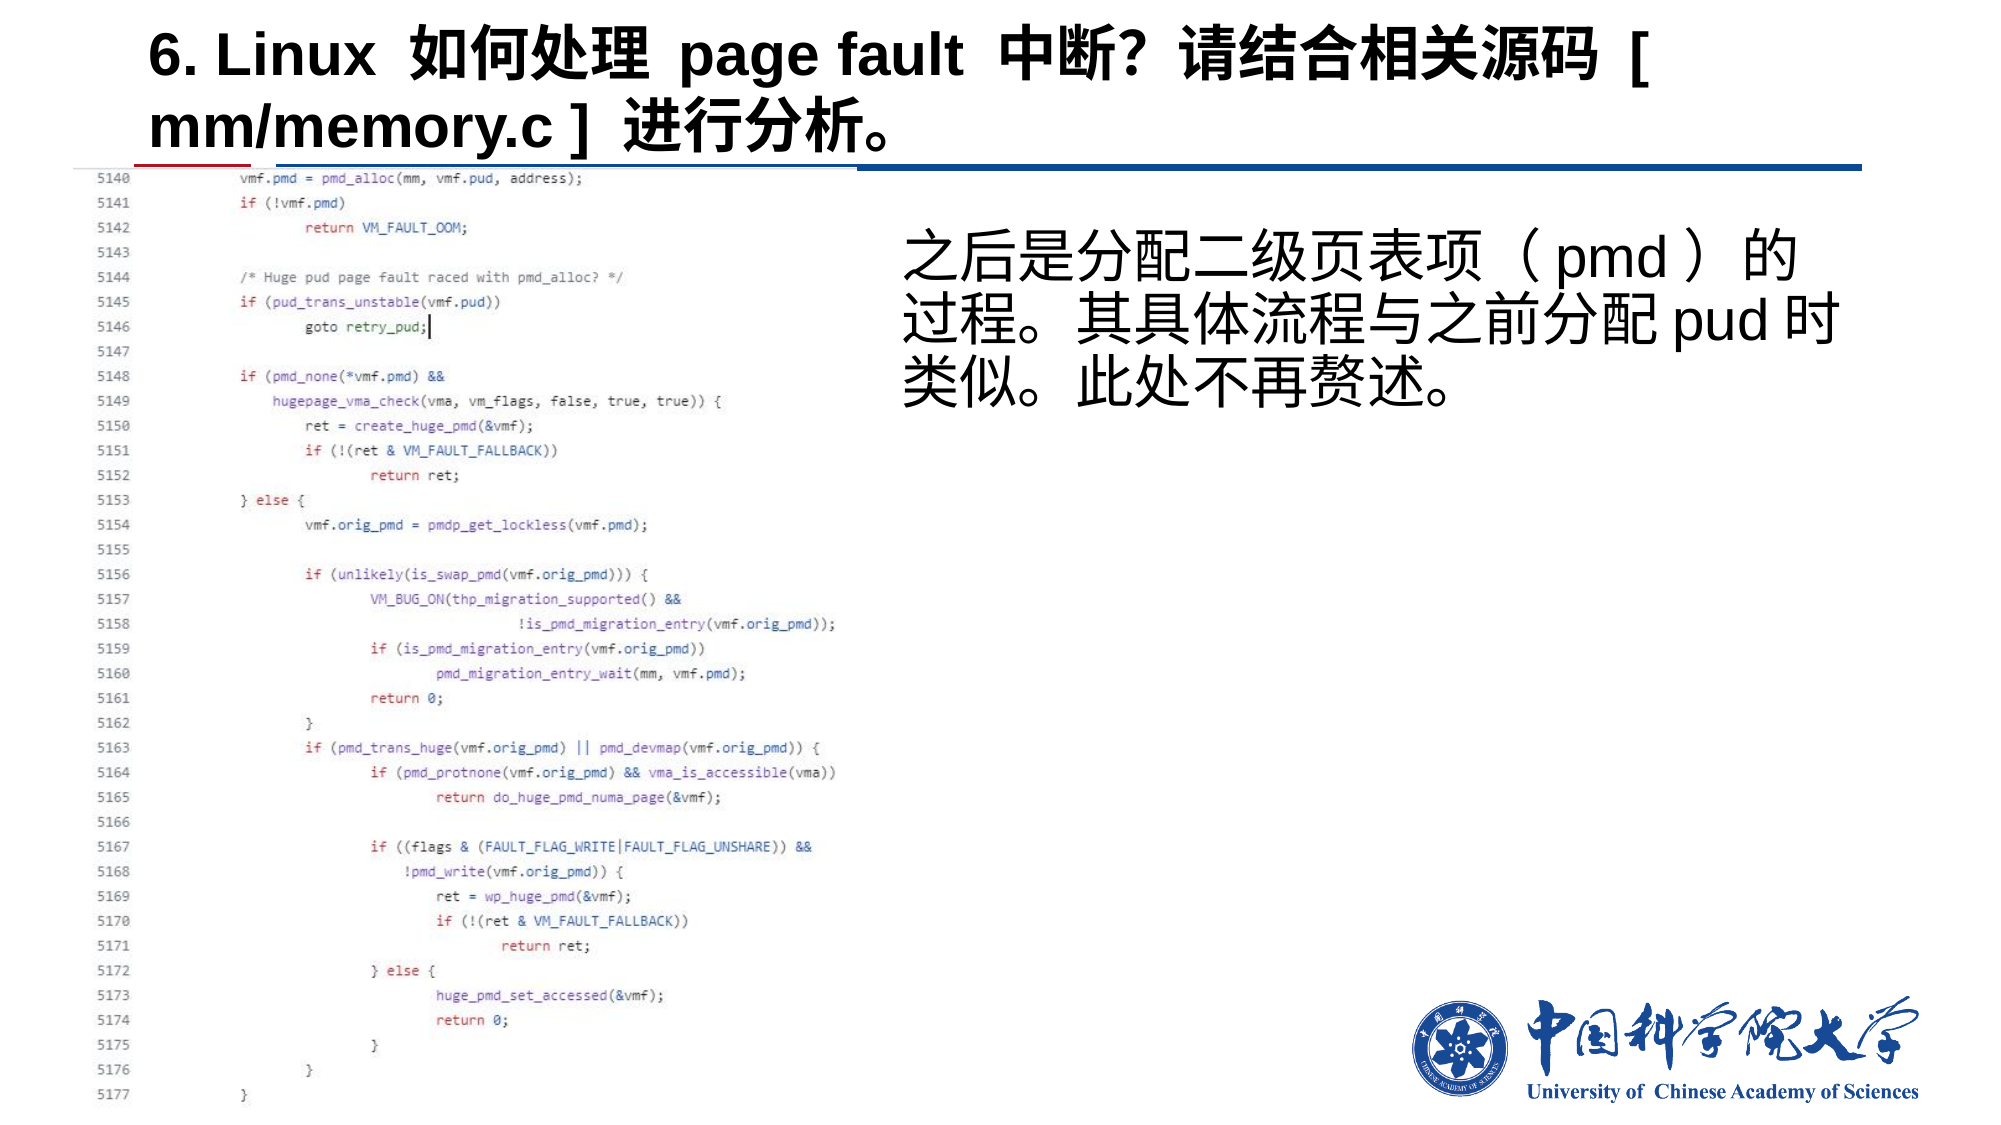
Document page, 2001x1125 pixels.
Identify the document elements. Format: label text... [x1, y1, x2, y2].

title 6. Linux 如何处理 page fault 中断？请结合相关源码 [ mm/memory.c ] 进行分析。 [133, 0, 1863, 168]
picture [1412, 996, 1919, 1103]
picture [73, 167, 857, 1108]
list 之后是分配二级页表项（pmd）的过程。其具体流程与之前分配pud时类似。此处不再赘述。 [885, 219, 1863, 1051]
